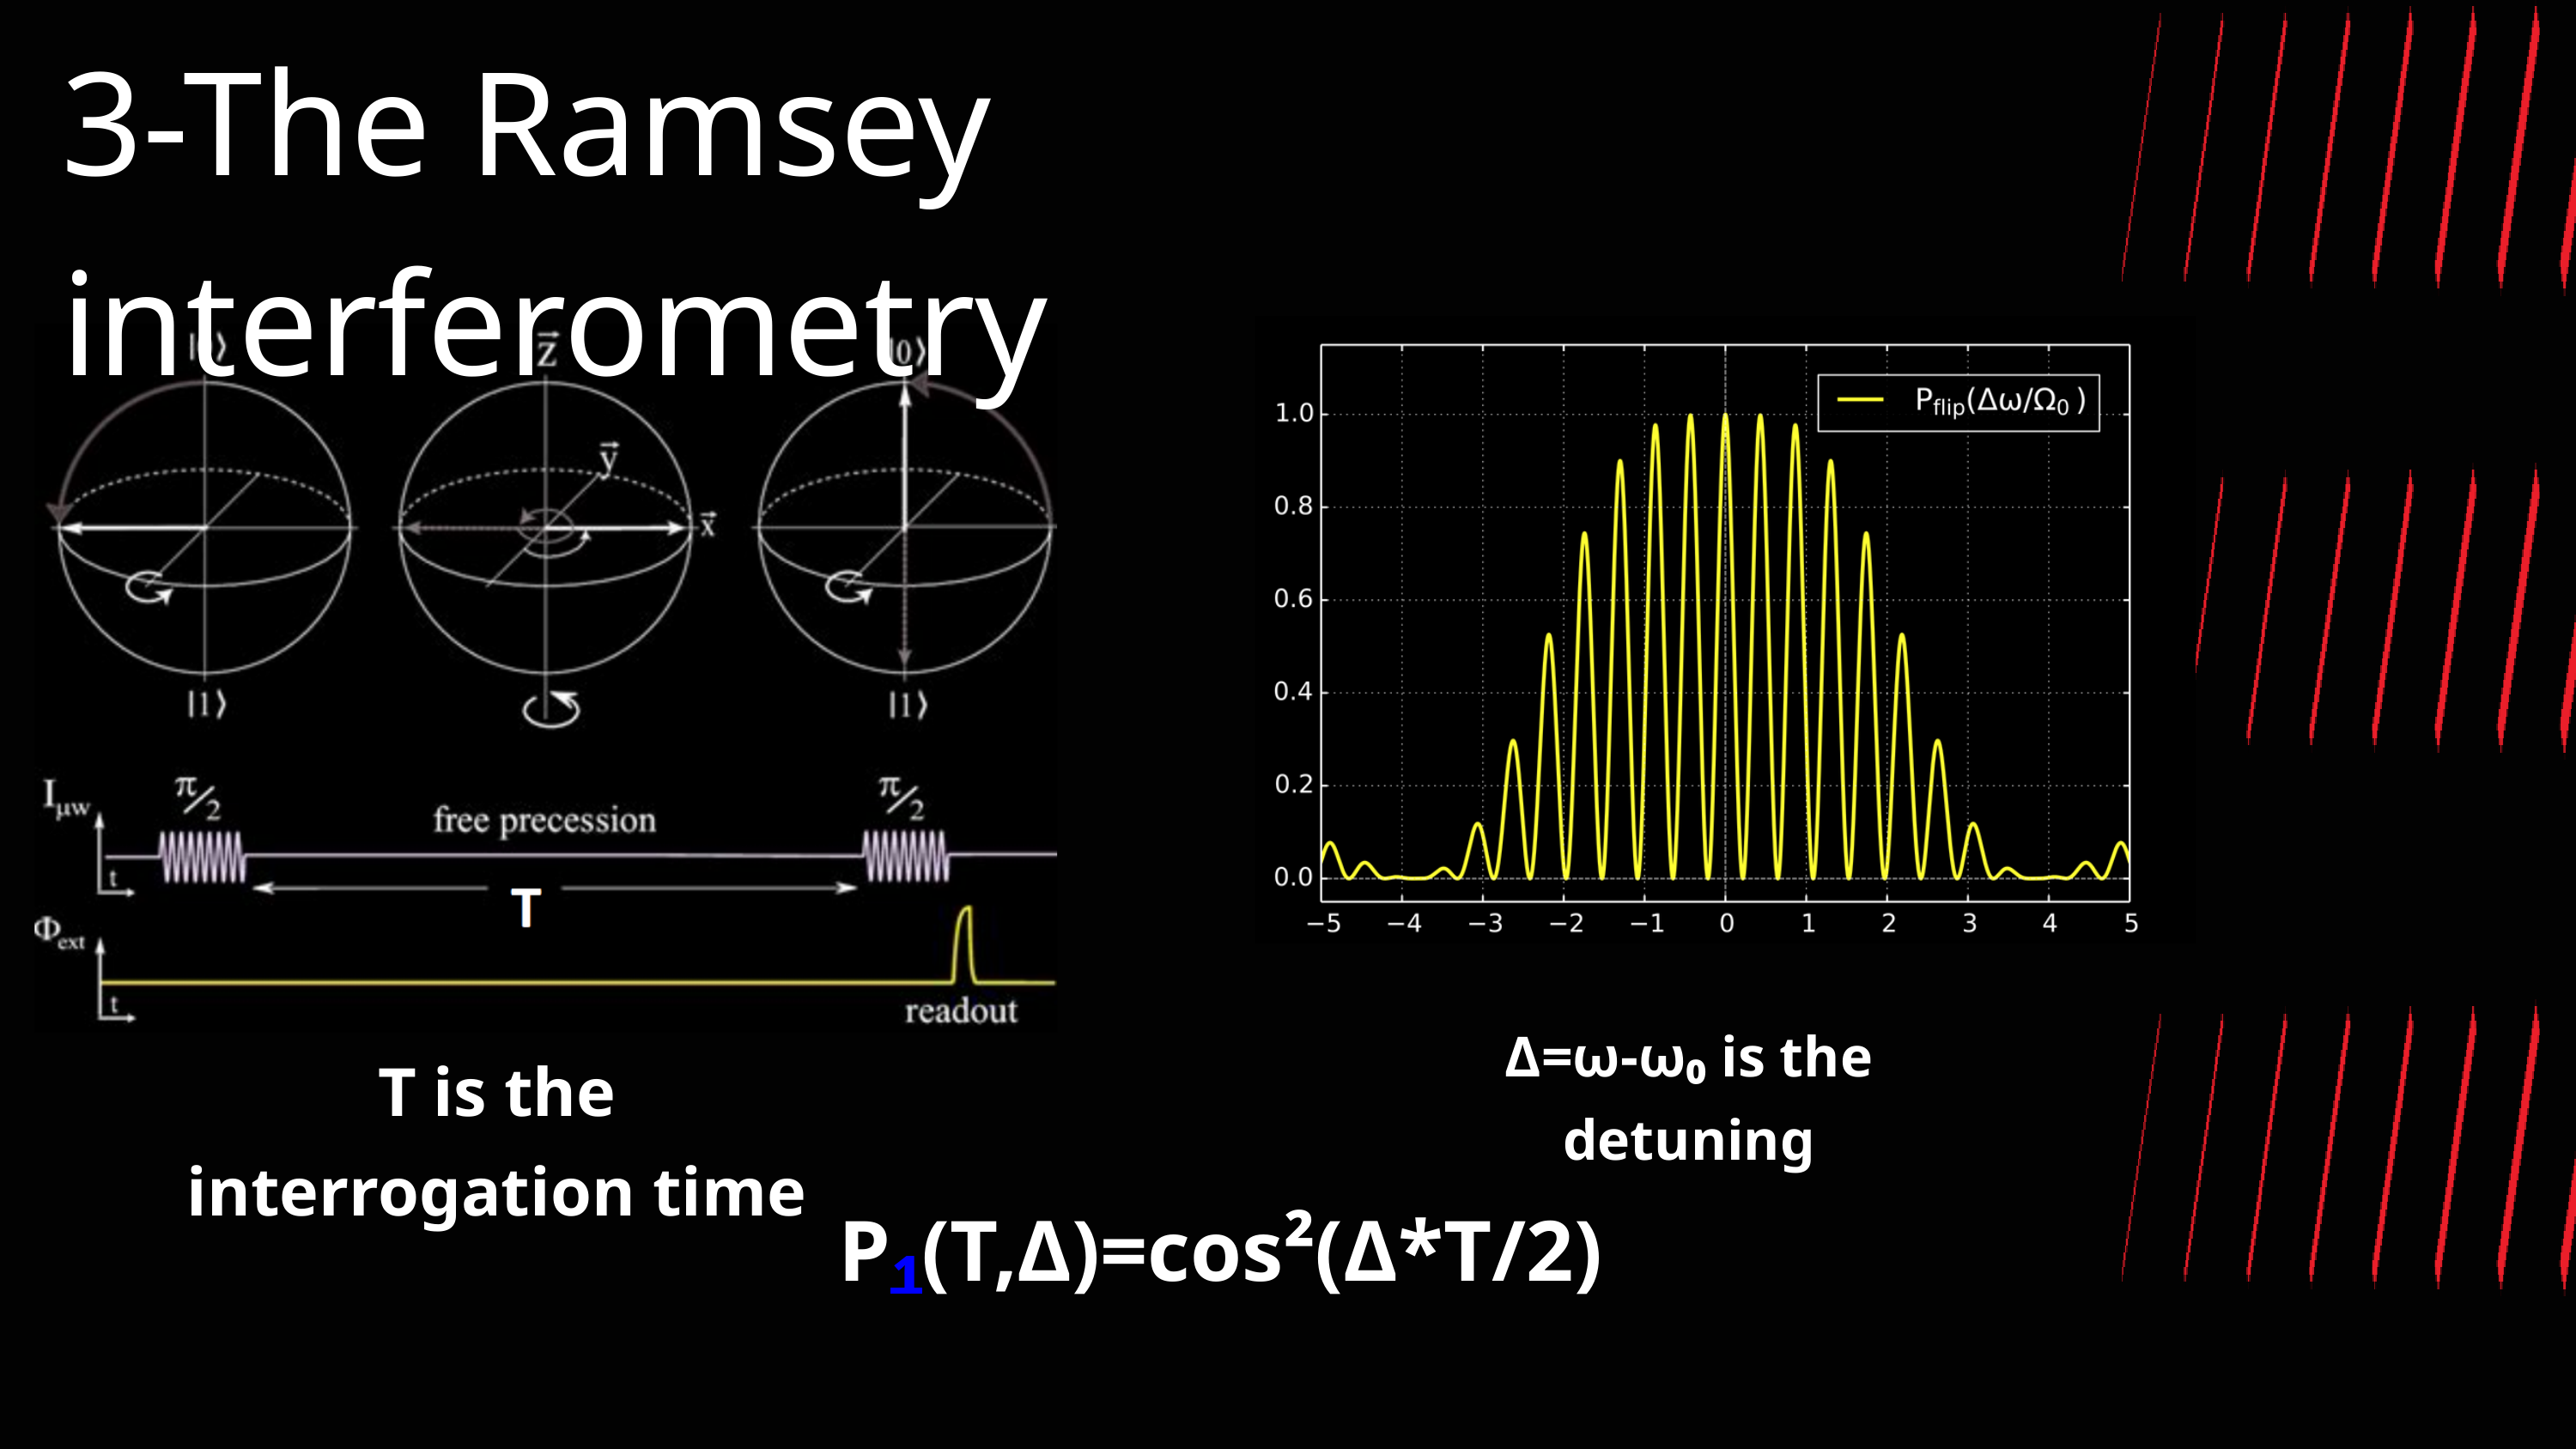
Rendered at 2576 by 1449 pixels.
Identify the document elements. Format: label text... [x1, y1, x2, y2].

text_box 3-The Ramsey interferometry [61, 3, 1712, 405]
text_box [1255, 316, 2196, 943]
text_box T is the interrogation time [144, 1030, 850, 1230]
text_box P₁(T,Δ)=cos²(Δ*T/2) [729, 1185, 1712, 1312]
text_box [2122, 0, 2576, 1449]
text_box Δ=ω-ω₀ is the detuning [1419, 1005, 1959, 1172]
text_box [34, 324, 1058, 1033]
